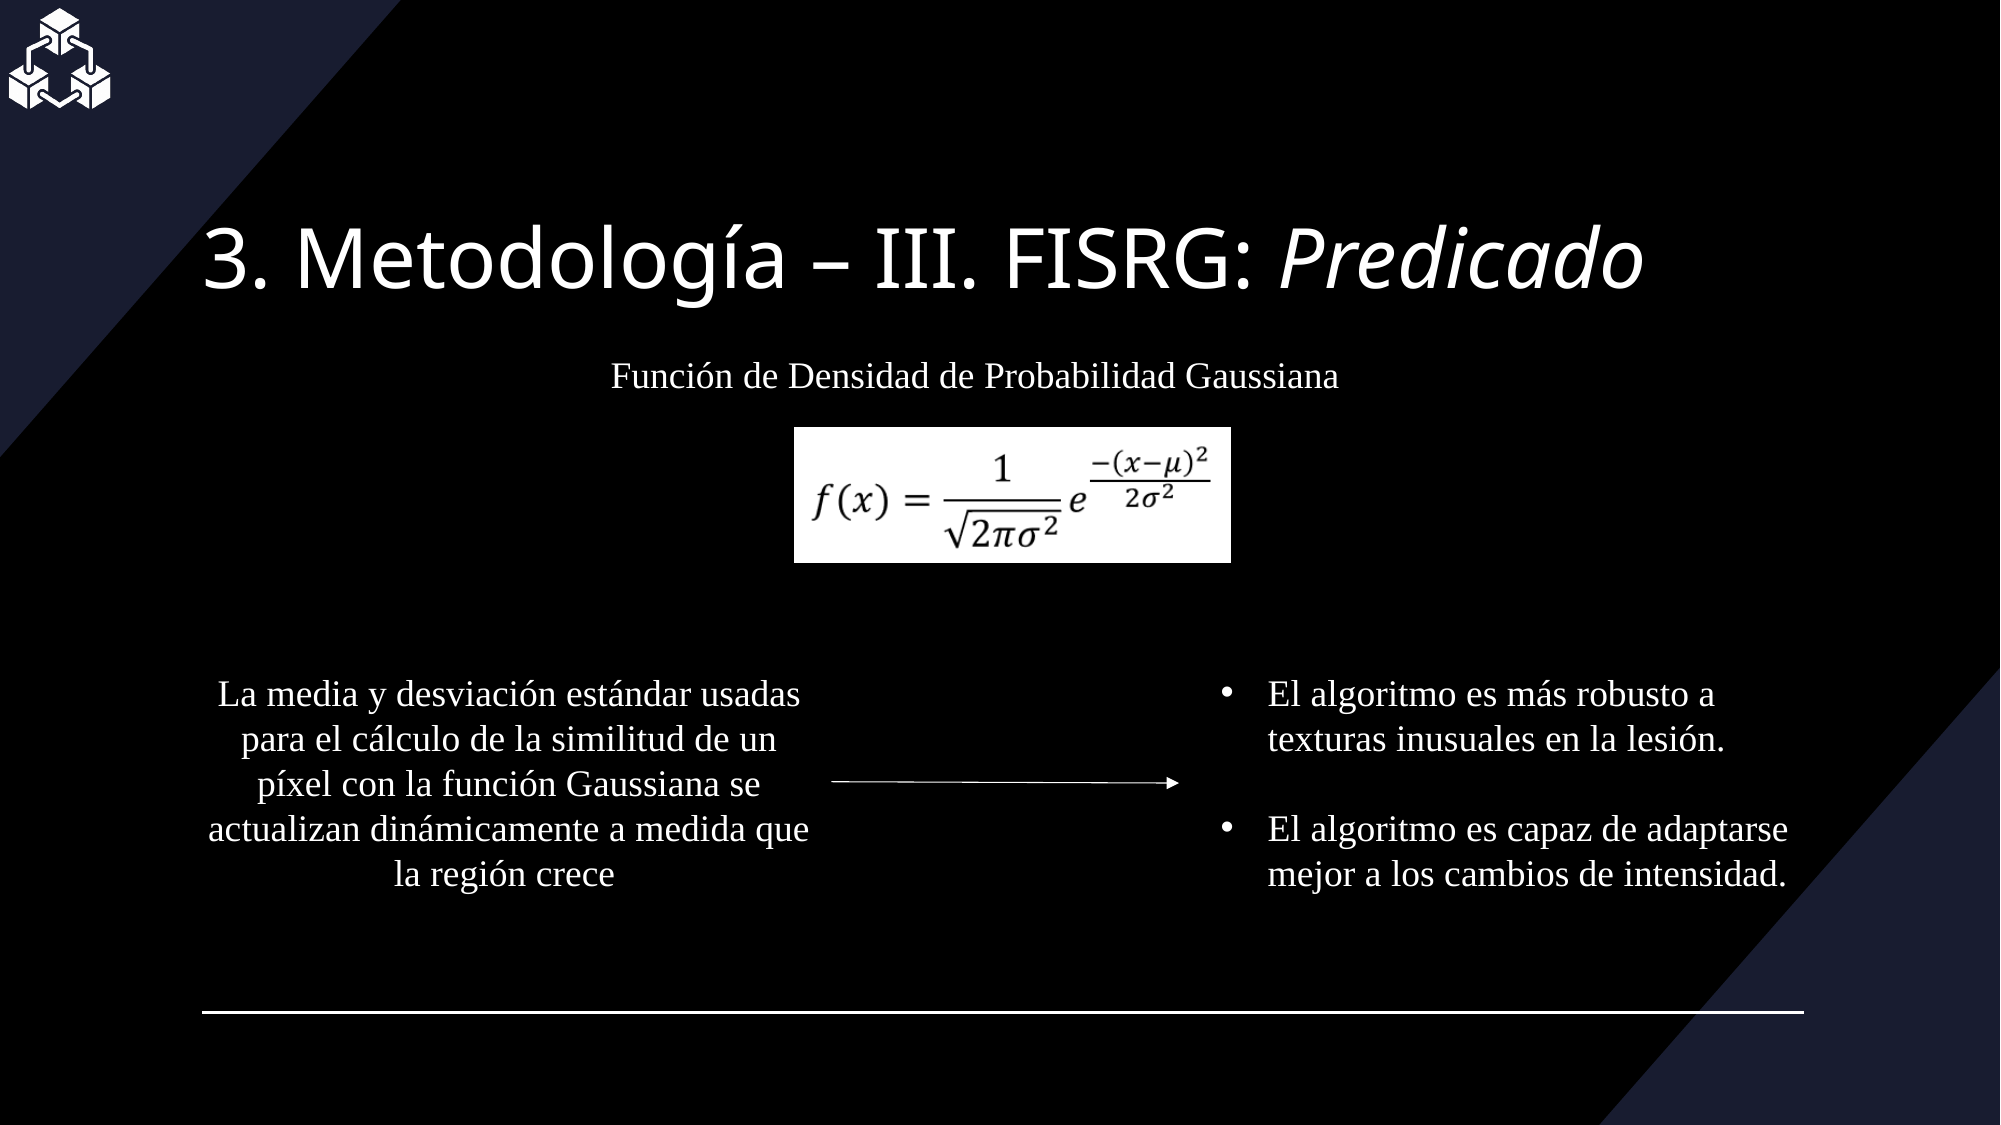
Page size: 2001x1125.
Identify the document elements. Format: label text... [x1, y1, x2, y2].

text_box Función de Densidad de Probabilidad Gaussiana [595, 343, 1429, 404]
picture [0, 0, 119, 119]
title 3. Metodología – III. FISRG: Predicado [187, 143, 1813, 367]
text_box El algoritmo es más robusto a texturas inusuales en la lesión. El algoritmo es capaz de adaptarse mejor a los cambios de intensidad. [1205, 661, 1813, 902]
text_box La media y desviación estándar usadas para el cálculo de la similitud de un píxel con la función Gaussiana se actualizan dinámicamente a medida que la región crece [187, 661, 832, 902]
picture [794, 427, 1231, 563]
